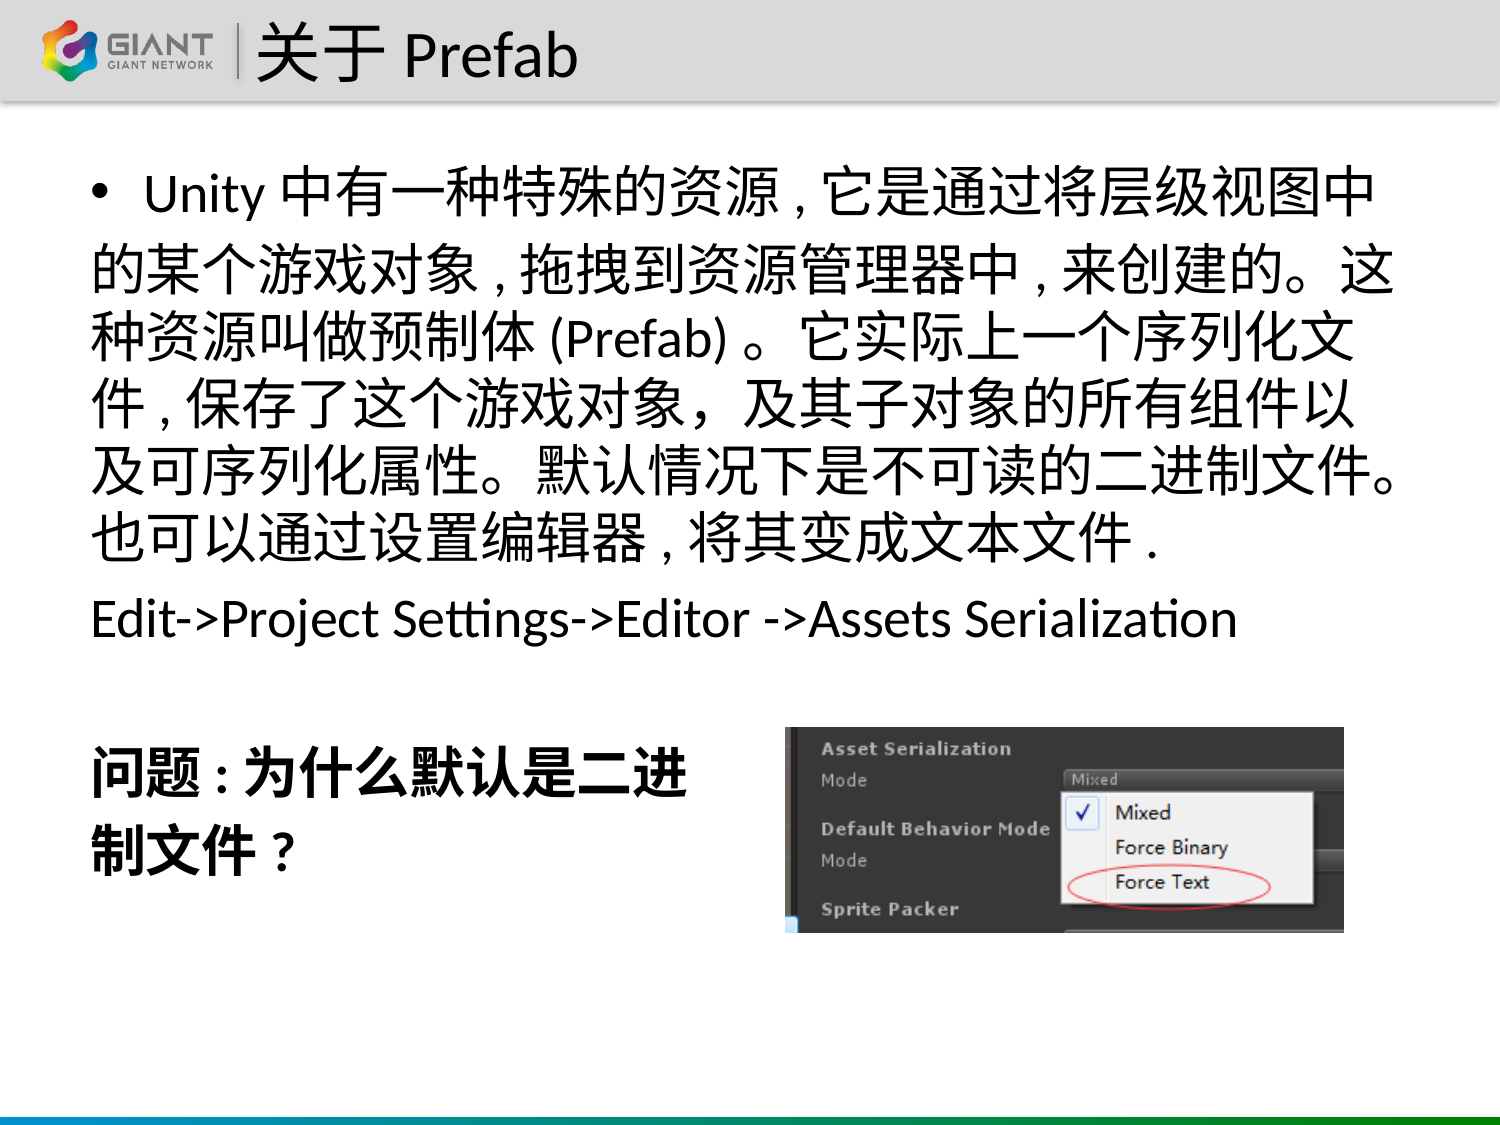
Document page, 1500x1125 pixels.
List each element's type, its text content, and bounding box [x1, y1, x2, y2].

picture [32, 9, 223, 92]
title 关于Prefab [239, 0, 1483, 102]
list Unity中有一种特殊的资源,它是通过将层级视图中 的某个游戏对象,拖拽到资源管理器中,来创建的。这种资源叫做预制体(Prefab)。它实际上一个序列化文件,保存了这个游戏对象，及其子对象的所有组件以及可序列化属性。默认情况下是不可读的二进制文件。也可以通过设置编辑器,将其变成文本文件. Edit->Project Settings->Editor ->Assets Serialization 问题:为什么默认是二进 制文件? [75, 149, 1425, 1005]
picture [785, 727, 1344, 933]
